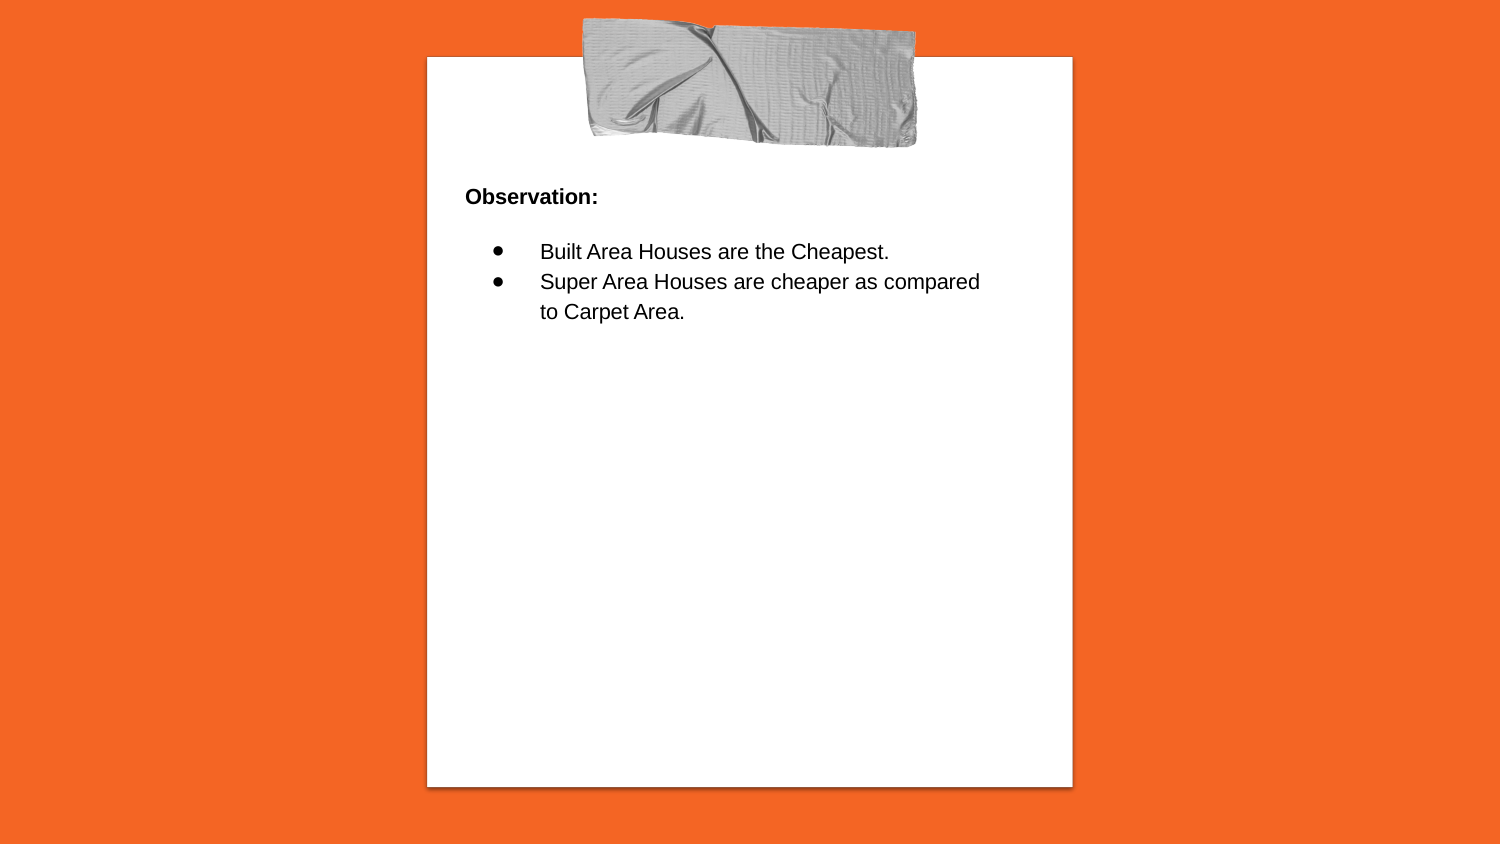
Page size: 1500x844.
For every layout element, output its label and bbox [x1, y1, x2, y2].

picture [400, 16, 1100, 818]
